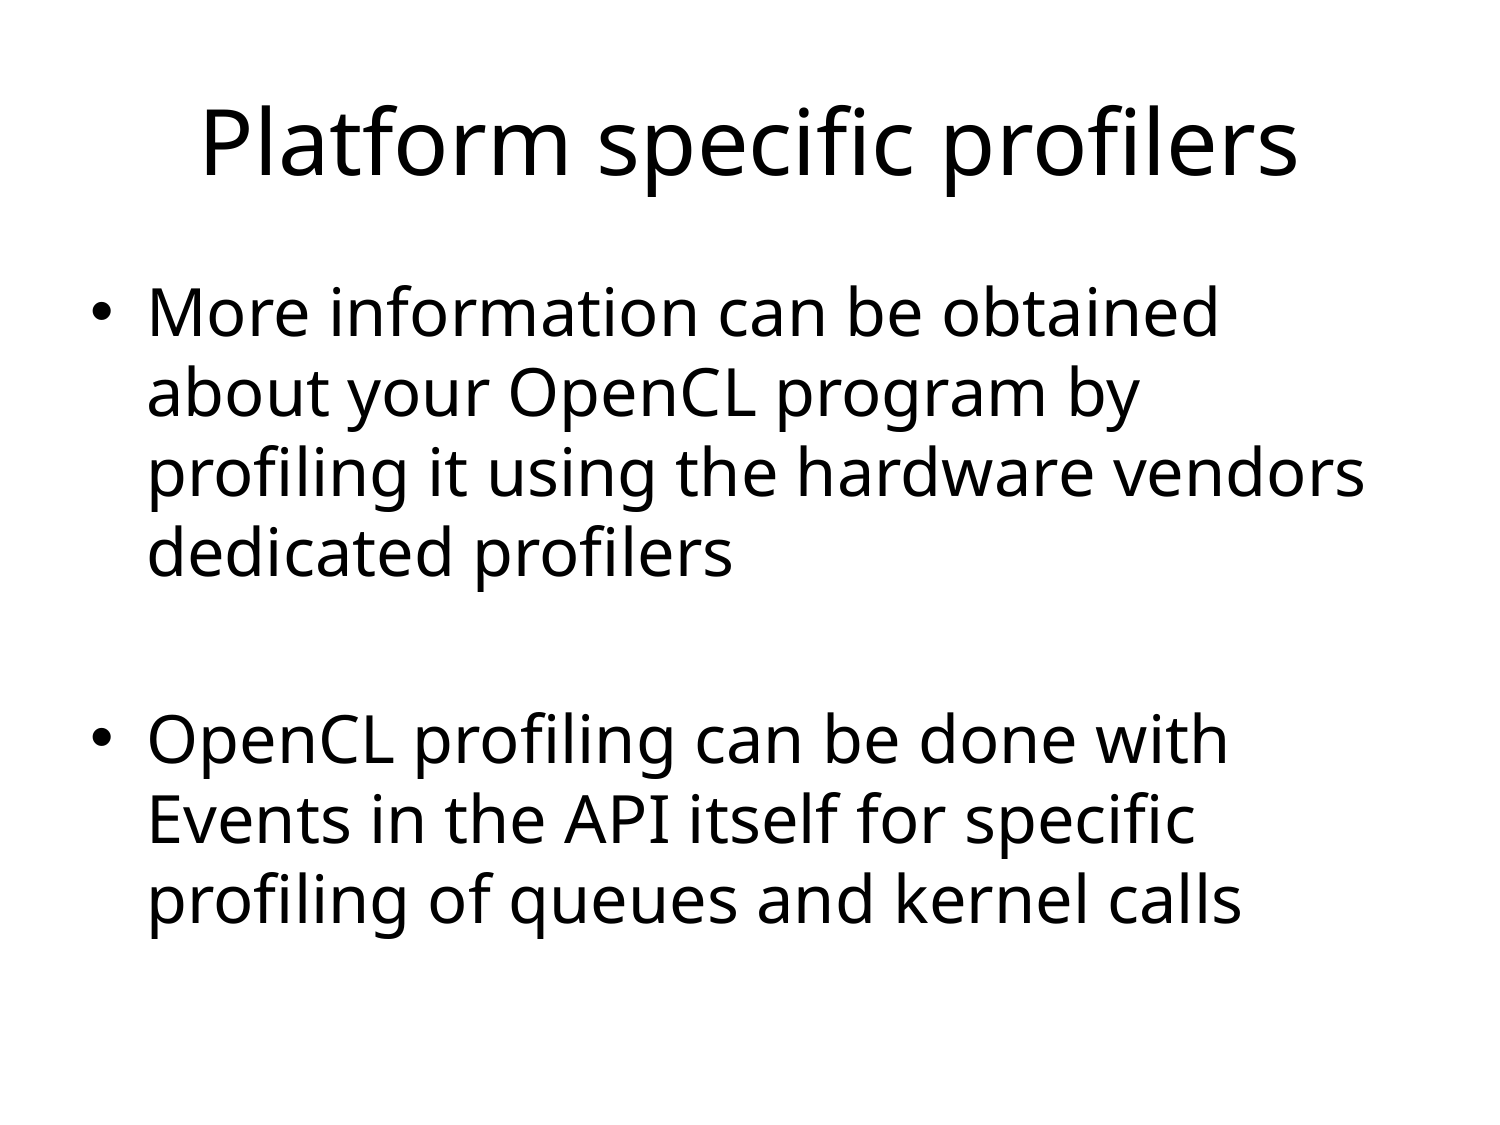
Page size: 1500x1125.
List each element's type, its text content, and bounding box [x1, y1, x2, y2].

list More information can be obtained about your OpenCL program by profiling it using the hardware vendors dedicated profilers OpenCL profiling can be done with Events in the API itself for specific profiling of queues and kernel calls [75, 262, 1425, 1005]
title Platform specific profilers [75, 45, 1425, 233]
